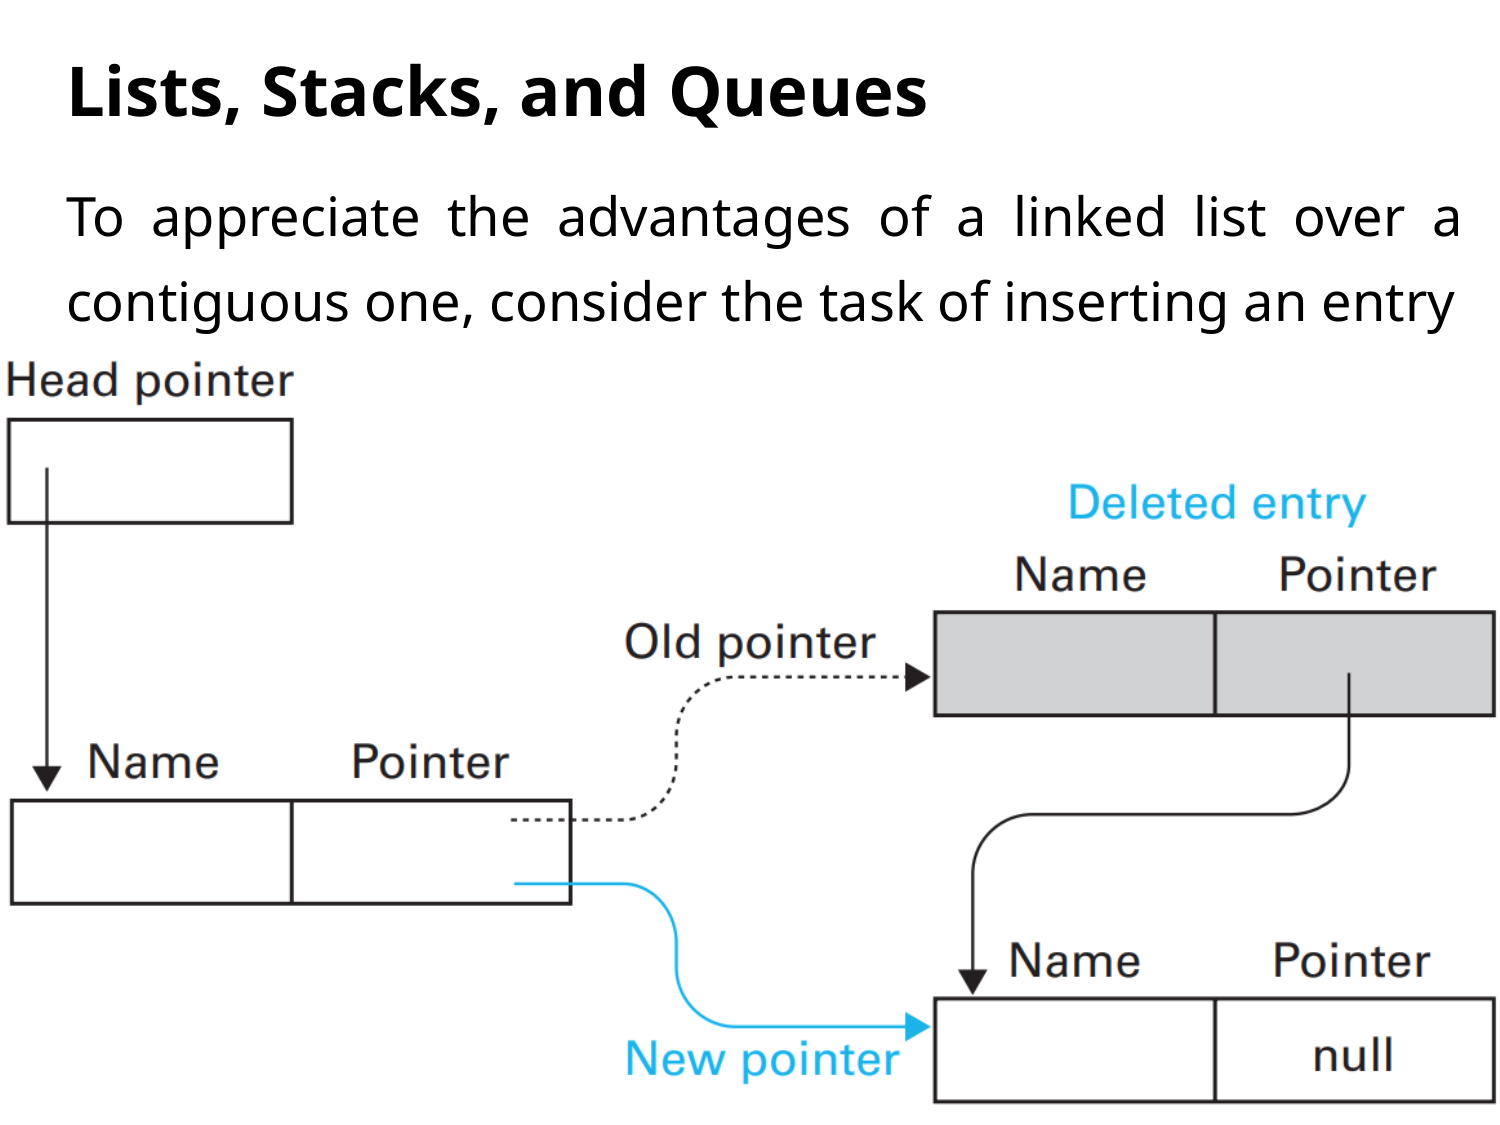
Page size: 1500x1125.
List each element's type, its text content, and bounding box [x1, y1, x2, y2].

list To appreciate the advantages of a linked list over a contiguous one, consider the task of inserting an entry [51, 152, 1480, 355]
picture [0, 356, 1500, 1107]
title Lists, Stacks, and Queues [51, 27, 1449, 152]
